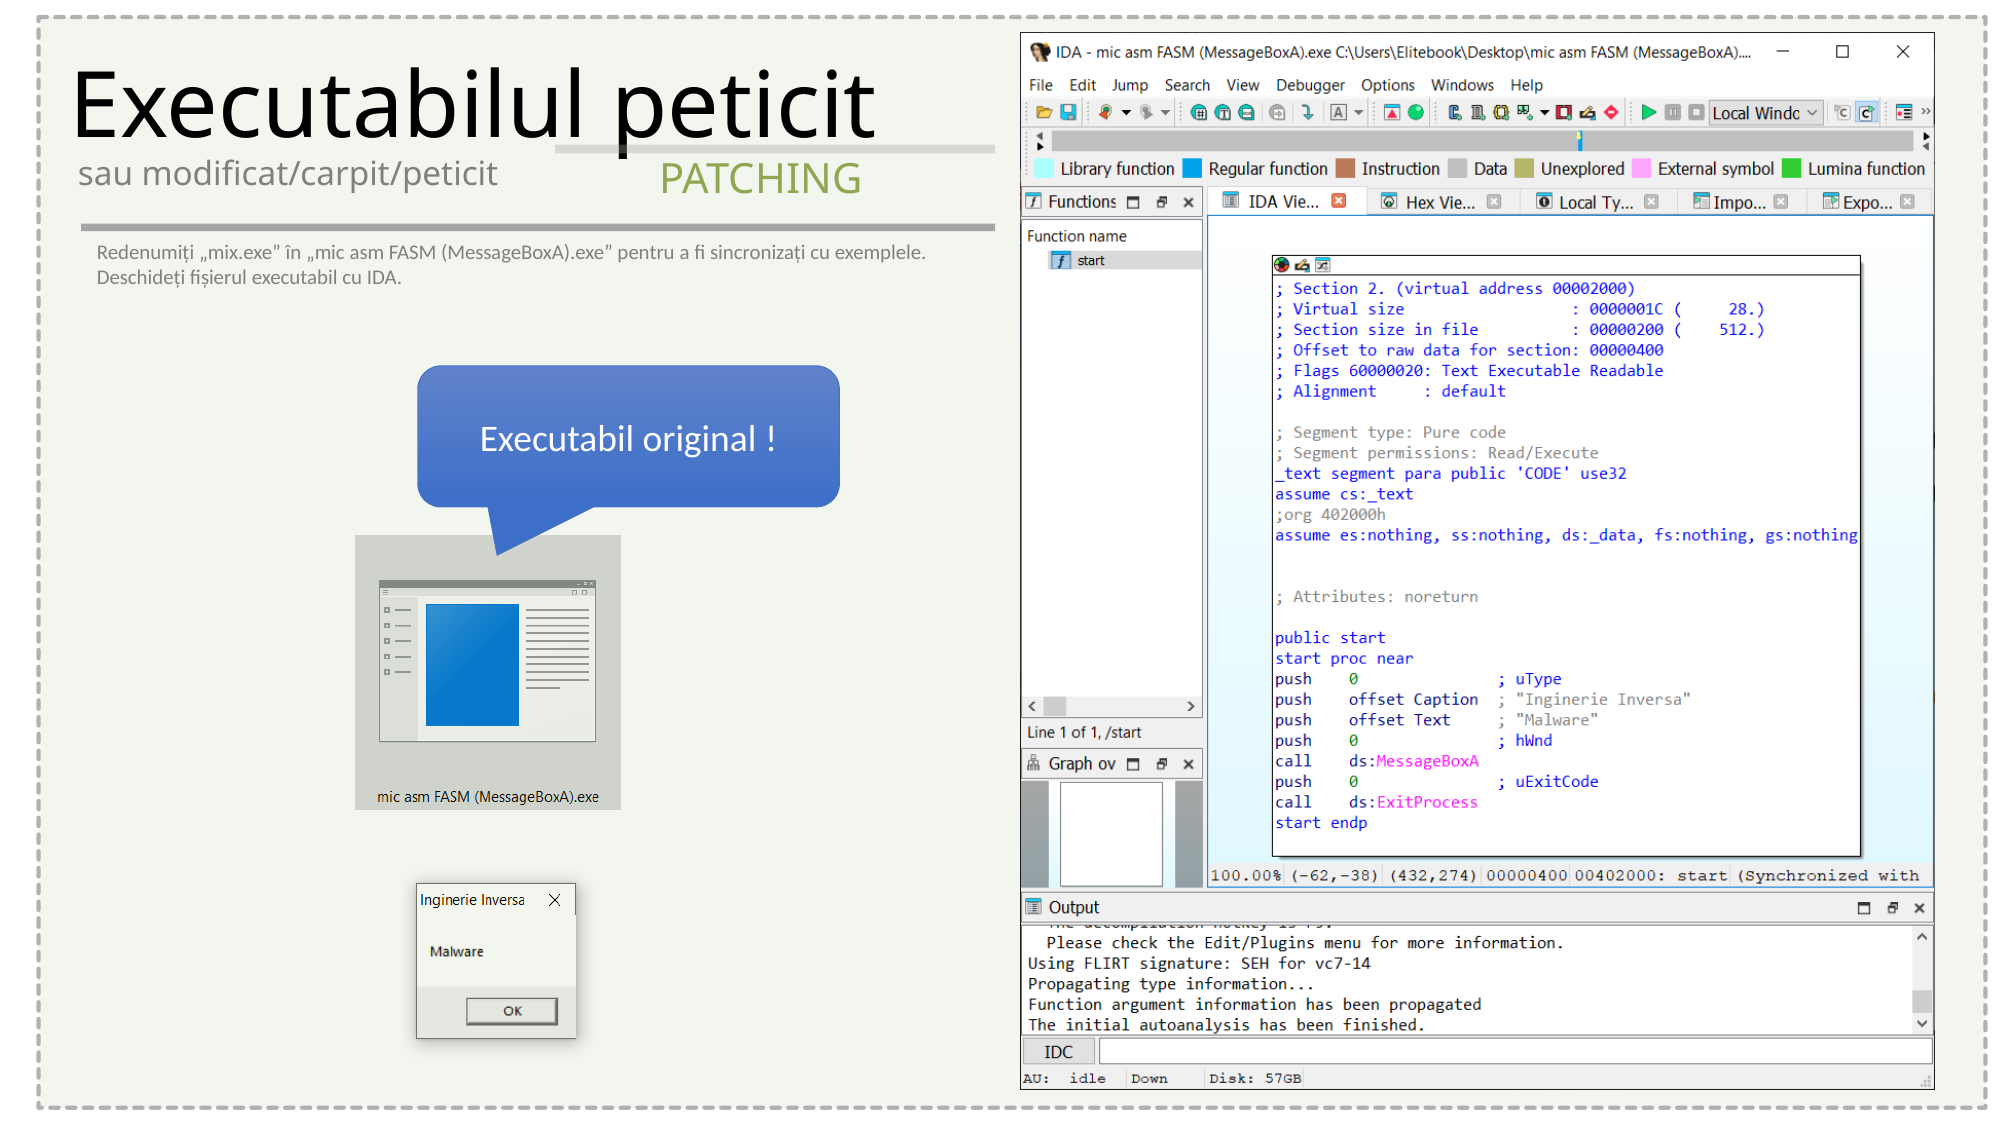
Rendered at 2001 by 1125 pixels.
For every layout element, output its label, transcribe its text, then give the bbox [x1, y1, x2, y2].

text_box [38, 17, 1986, 1108]
picture [1020, 32, 1935, 1090]
picture [347, 531, 629, 1072]
text_box Redenumiți „mix.exe” în „mic asm FASM (MessageBoxA).exe” pentru a fi sincronizați cu exemplele. Deschideți fișierul executabil cu IDA. [82, 231, 942, 296]
text_box [554, 144, 996, 154]
text_box Executabil original ! [417, 365, 840, 531]
text_box [80, 223, 996, 232]
text_box Patching [644, 154, 878, 210]
title Executabilul peticit sau modificat/carpit/peticit [54, 32, 996, 219]
